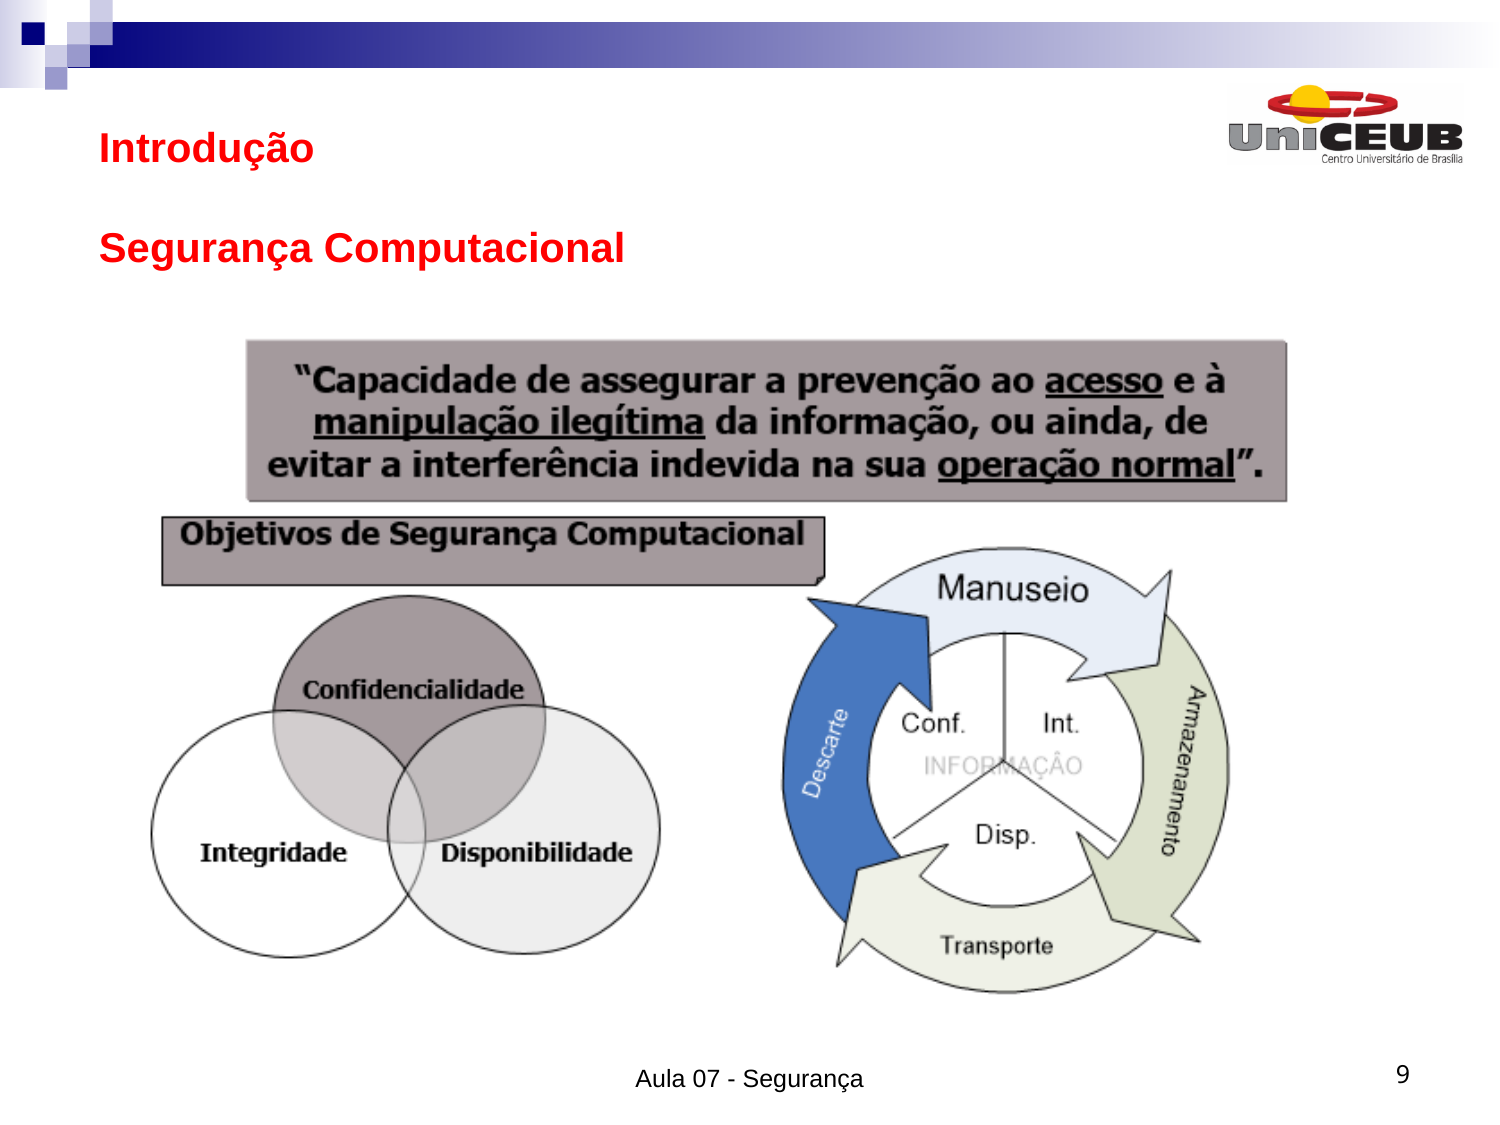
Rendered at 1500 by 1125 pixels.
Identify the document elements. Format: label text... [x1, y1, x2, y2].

slide_number ‹#› [1074, 1025, 1425, 1100]
picture [83, 326, 1318, 1007]
title Introdução Segurança Computacional [83, 83, 1434, 309]
picture [1227, 83, 1464, 165]
footer Aula 07 - Segurança [512, 1025, 988, 1100]
